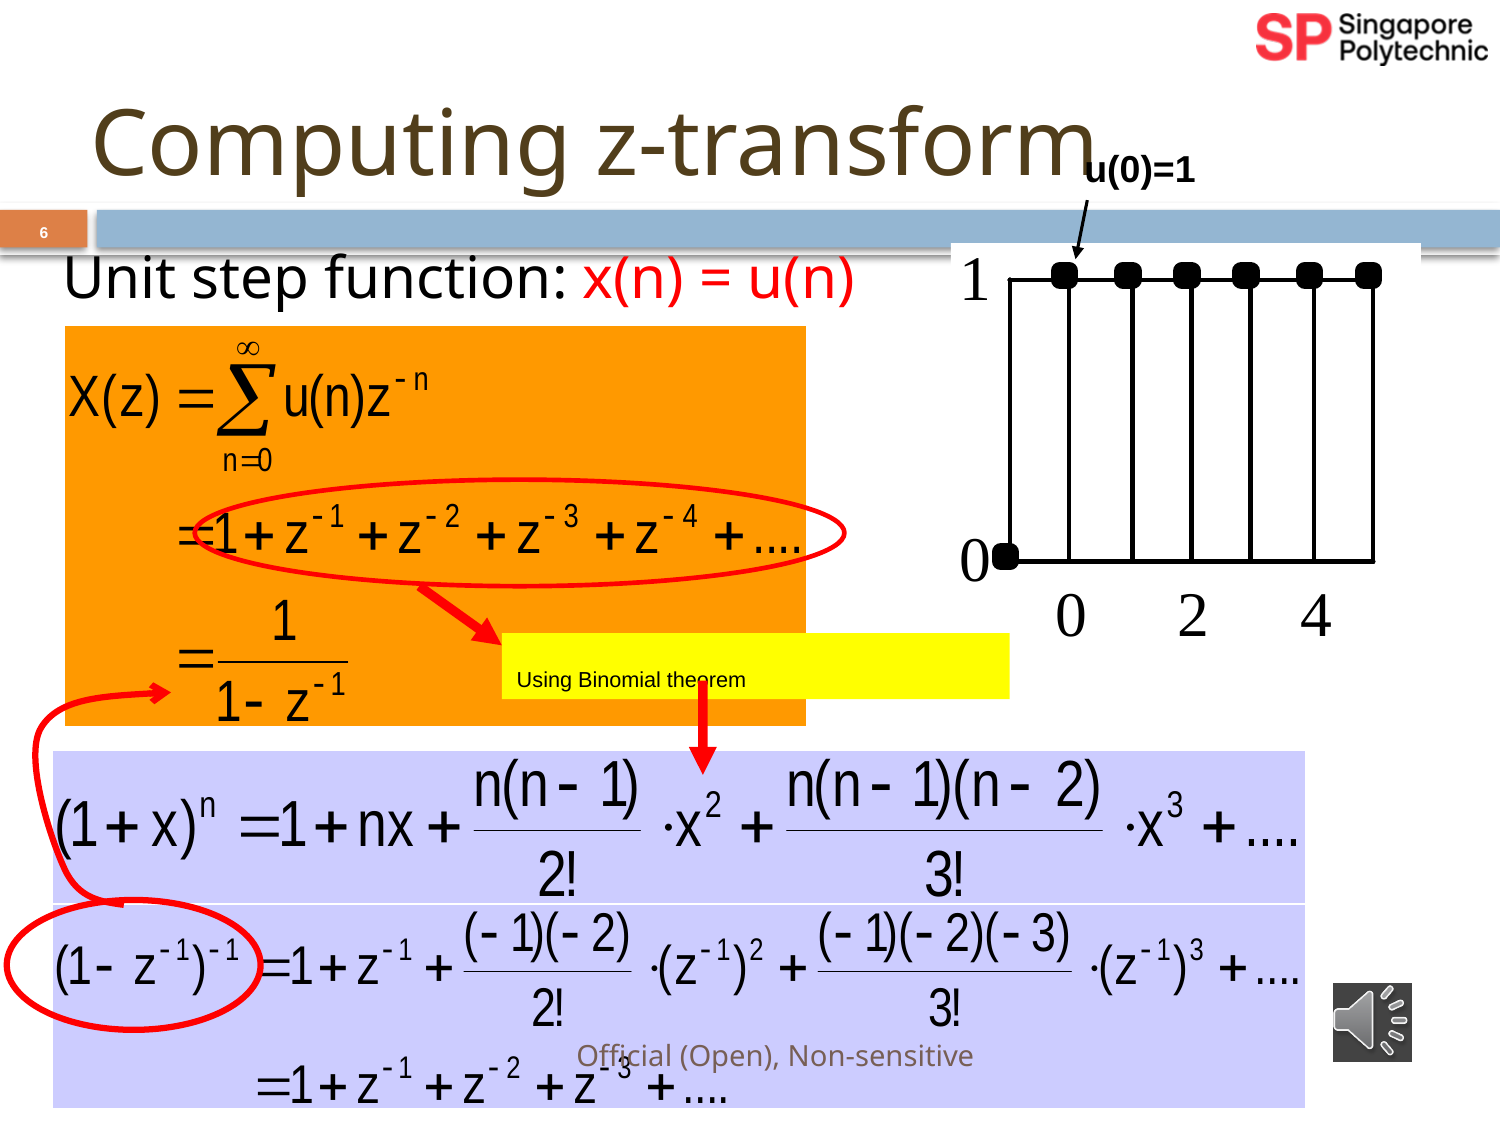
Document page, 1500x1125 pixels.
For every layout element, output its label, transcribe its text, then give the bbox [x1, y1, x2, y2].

text_box [6, 917, 47, 1013]
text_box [64, 325, 807, 727]
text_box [1075, 199, 1088, 260]
text_box u(0)=1 [1069, 137, 1211, 197]
title Computing z-transform [75, 45, 1425, 233]
text_box Using Binomial theorem [811, 633, 1010, 700]
text_box [35, 711, 162, 822]
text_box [52, 750, 1306, 1109]
picture [1332, 982, 1413, 1063]
list Unit step function: x(n) = u(n) [47, 232, 875, 634]
picture [950, 243, 1424, 680]
slide_number 6 [0, 208, 75, 249]
picture [1256, 13, 1489, 67]
text_box [811, 509, 845, 557]
